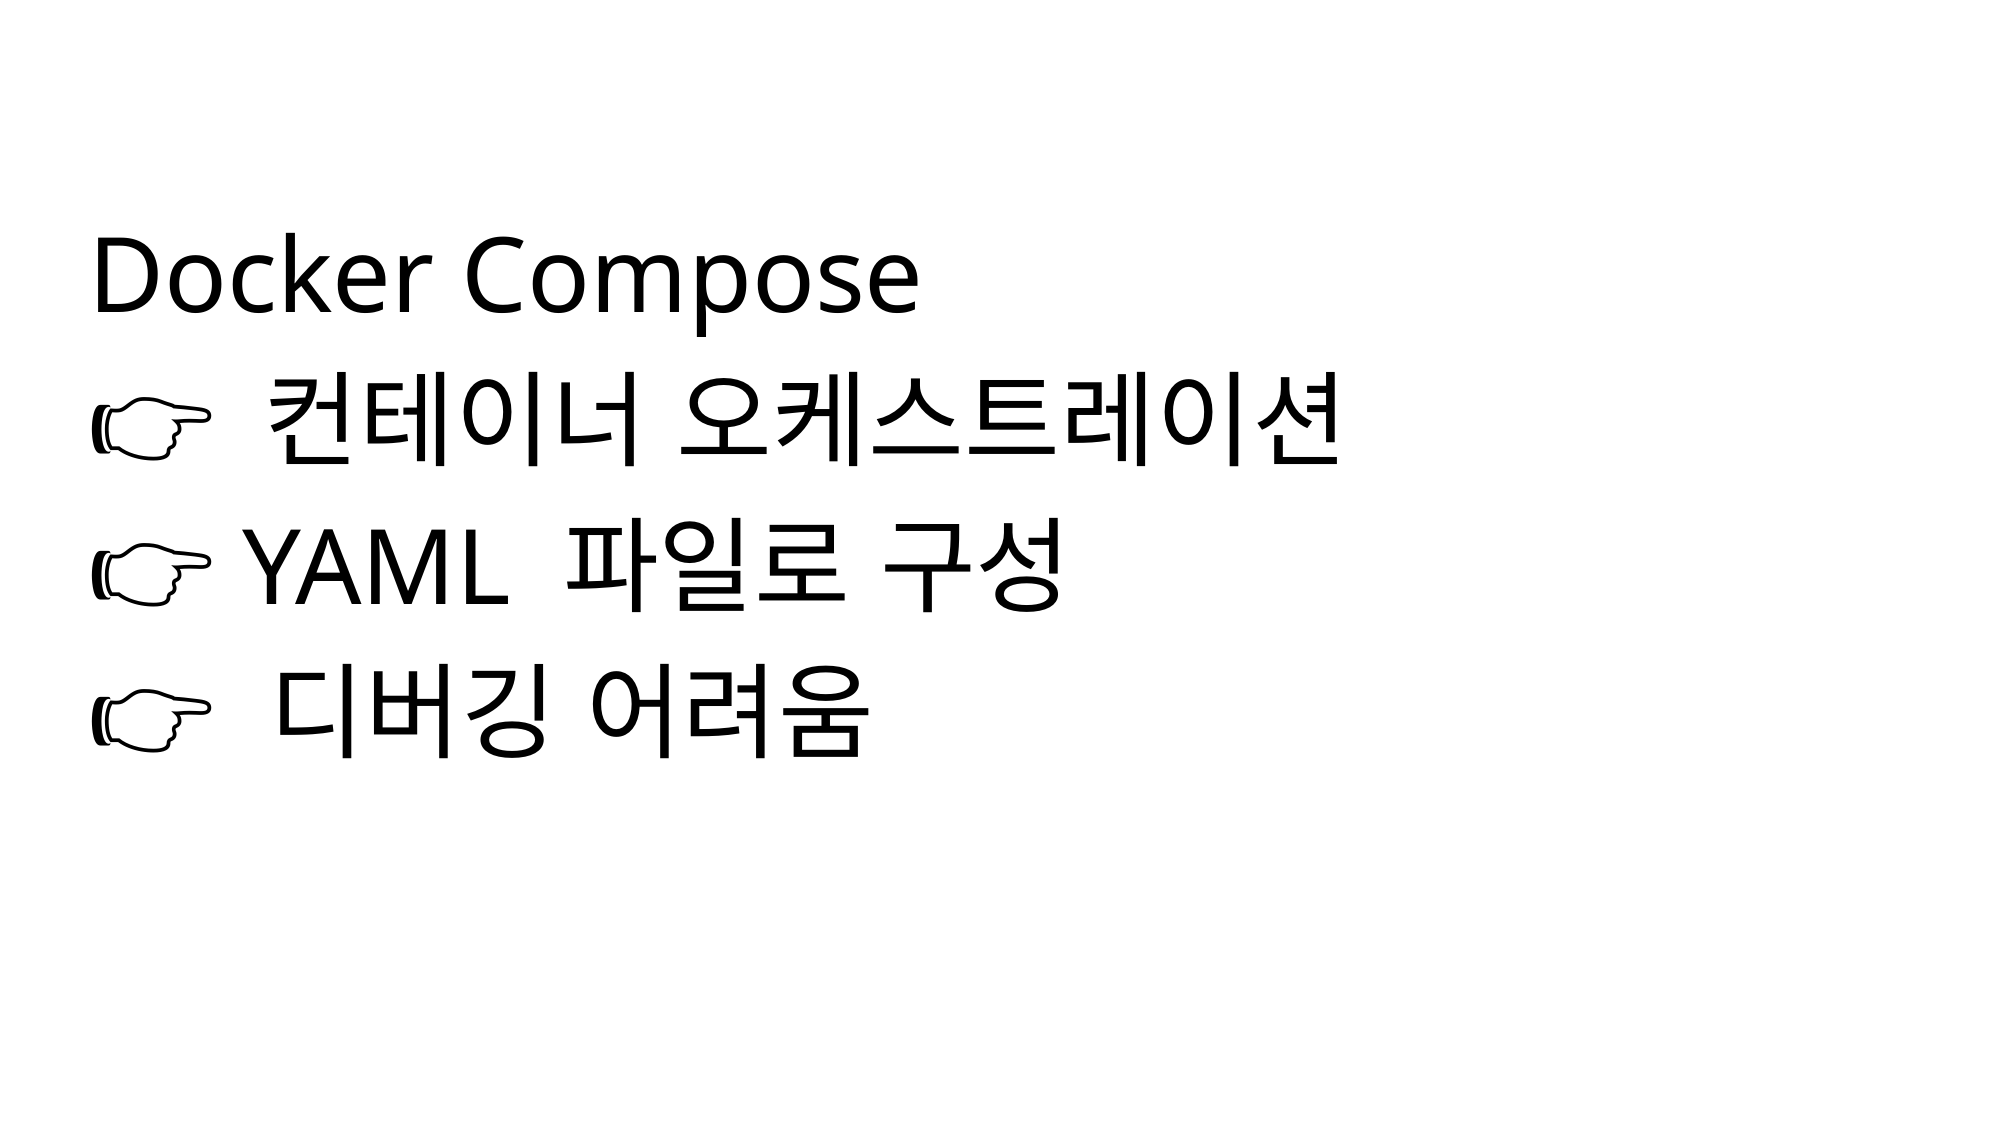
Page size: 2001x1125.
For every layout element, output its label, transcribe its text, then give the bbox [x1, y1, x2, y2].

list Docker Compose 👉 컨테이너 오케스트레이션 👉 YAML 파일로 구성 👉 디버깅 어려움 [88, 196, 2000, 929]
